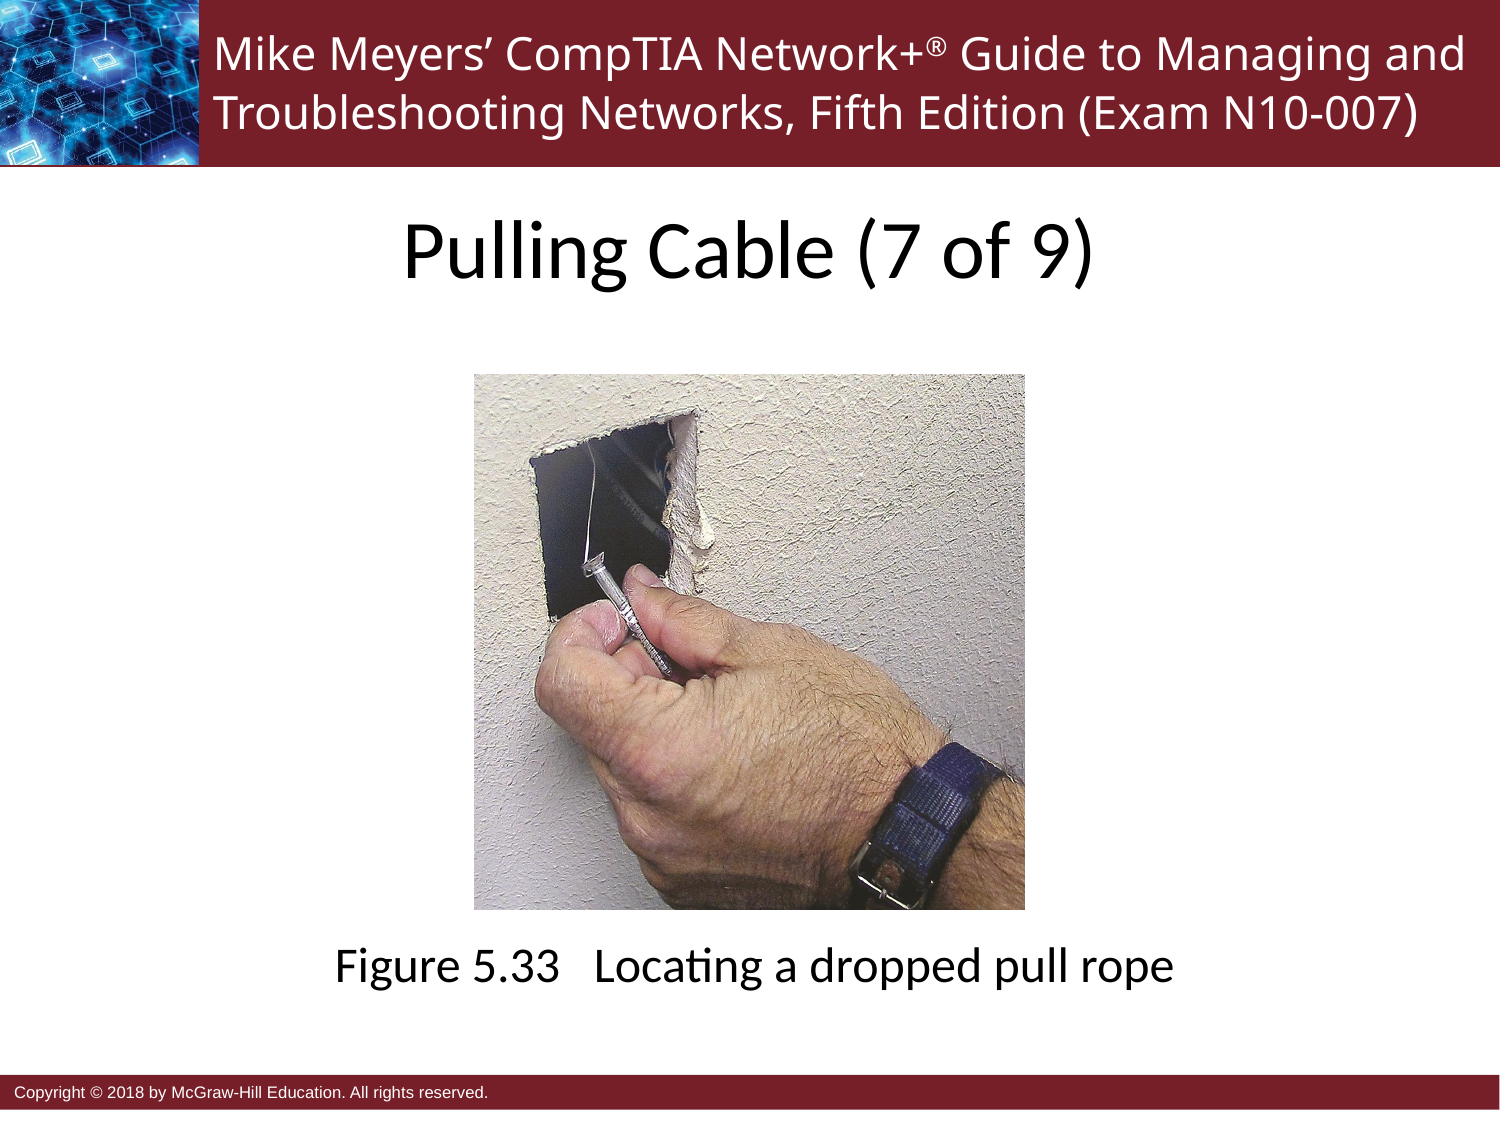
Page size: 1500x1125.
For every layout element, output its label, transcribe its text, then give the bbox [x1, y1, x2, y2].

title Pulling Cable (7 of 9) [75, 187, 1425, 338]
picture [0, 0, 199, 165]
list Figure 5.33 Locating a dropped pull rope [79, 924, 1430, 1011]
picture [474, 374, 1026, 910]
